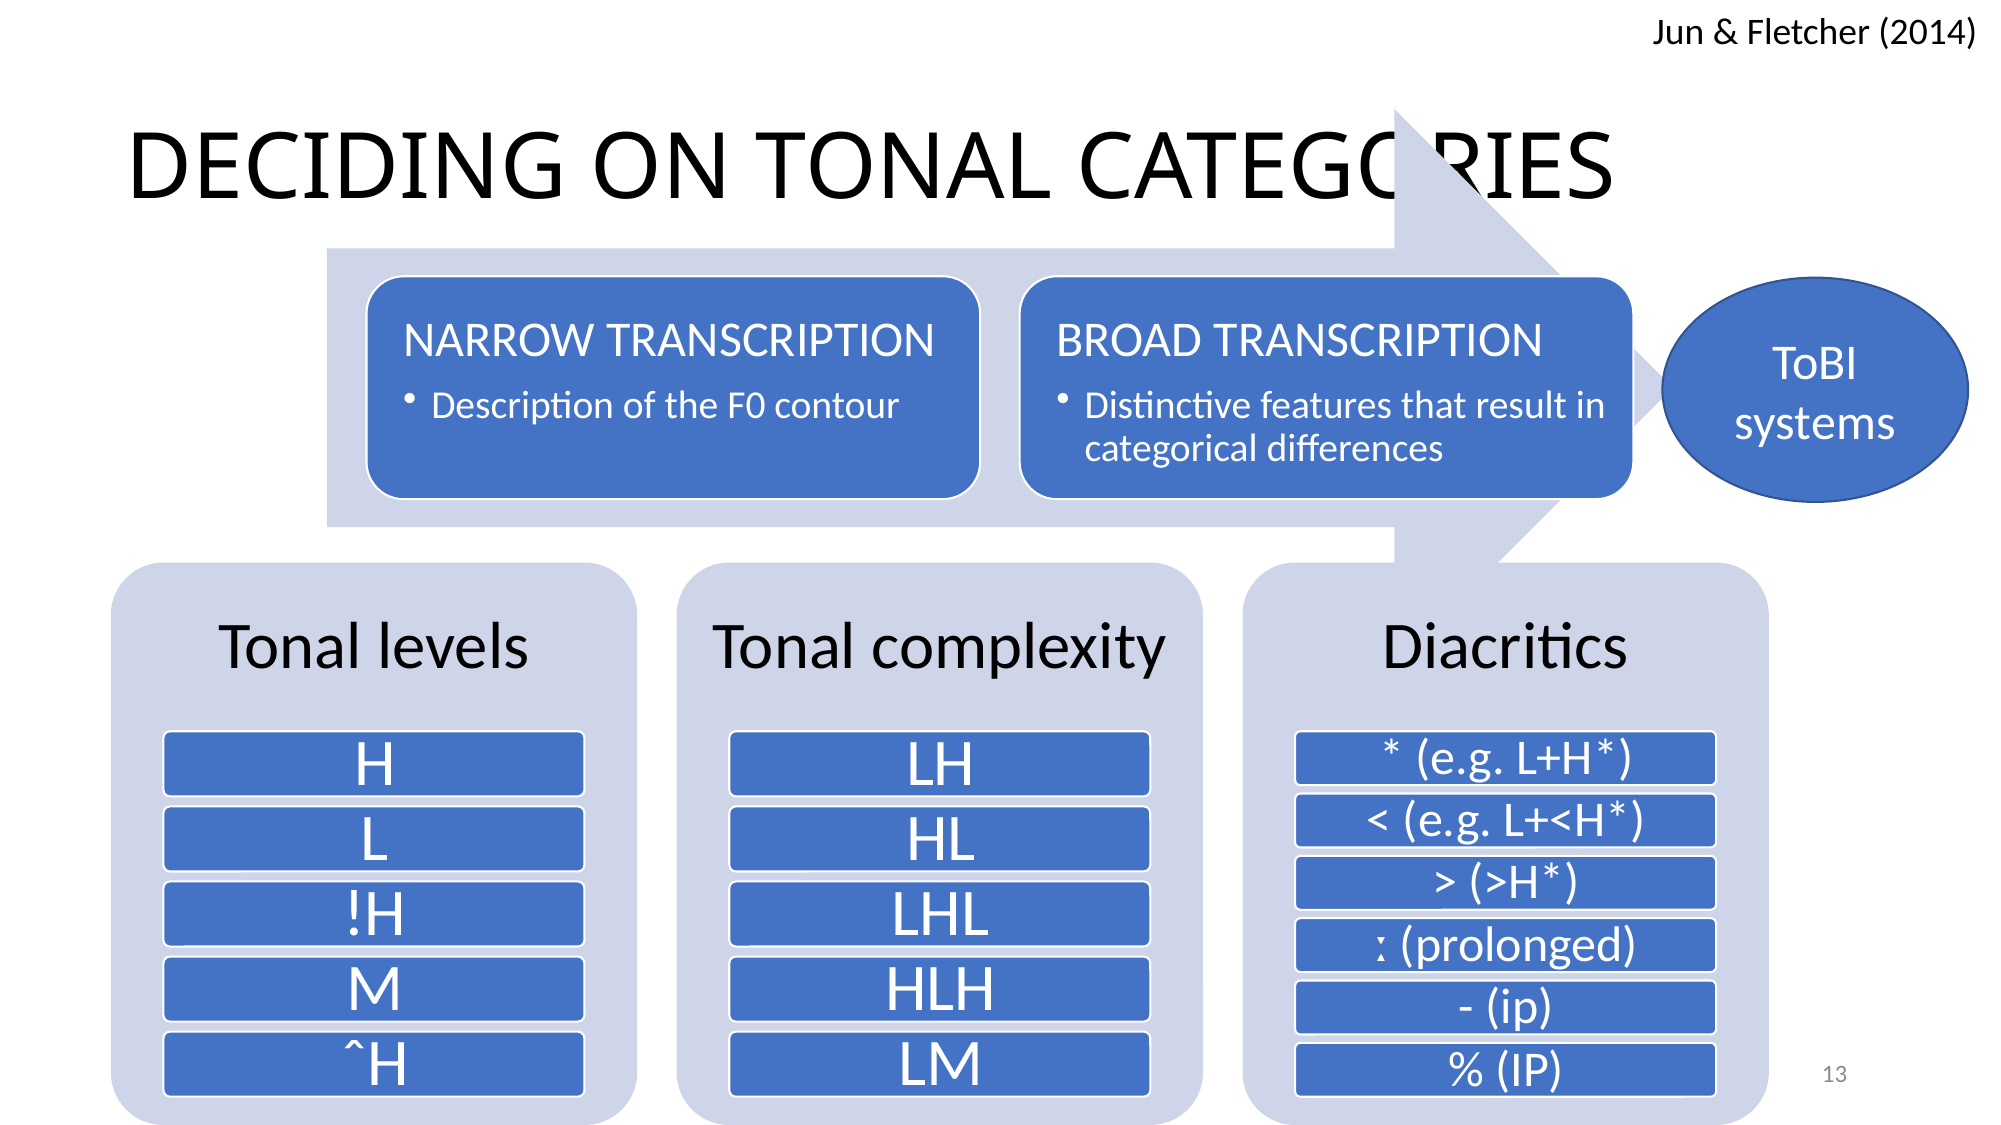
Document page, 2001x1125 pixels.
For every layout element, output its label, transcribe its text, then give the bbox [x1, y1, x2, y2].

slide_number 13 [1769, 1042, 1863, 1103]
text_box ToBI systems [1792, 276, 1970, 503]
text_box Jun & Fletcher (2014) [1638, 0, 1993, 60]
title DECIDING ON TONAL CATEGORIES [110, 60, 1836, 278]
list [208, 109, 1792, 667]
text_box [110, 562, 1769, 1125]
